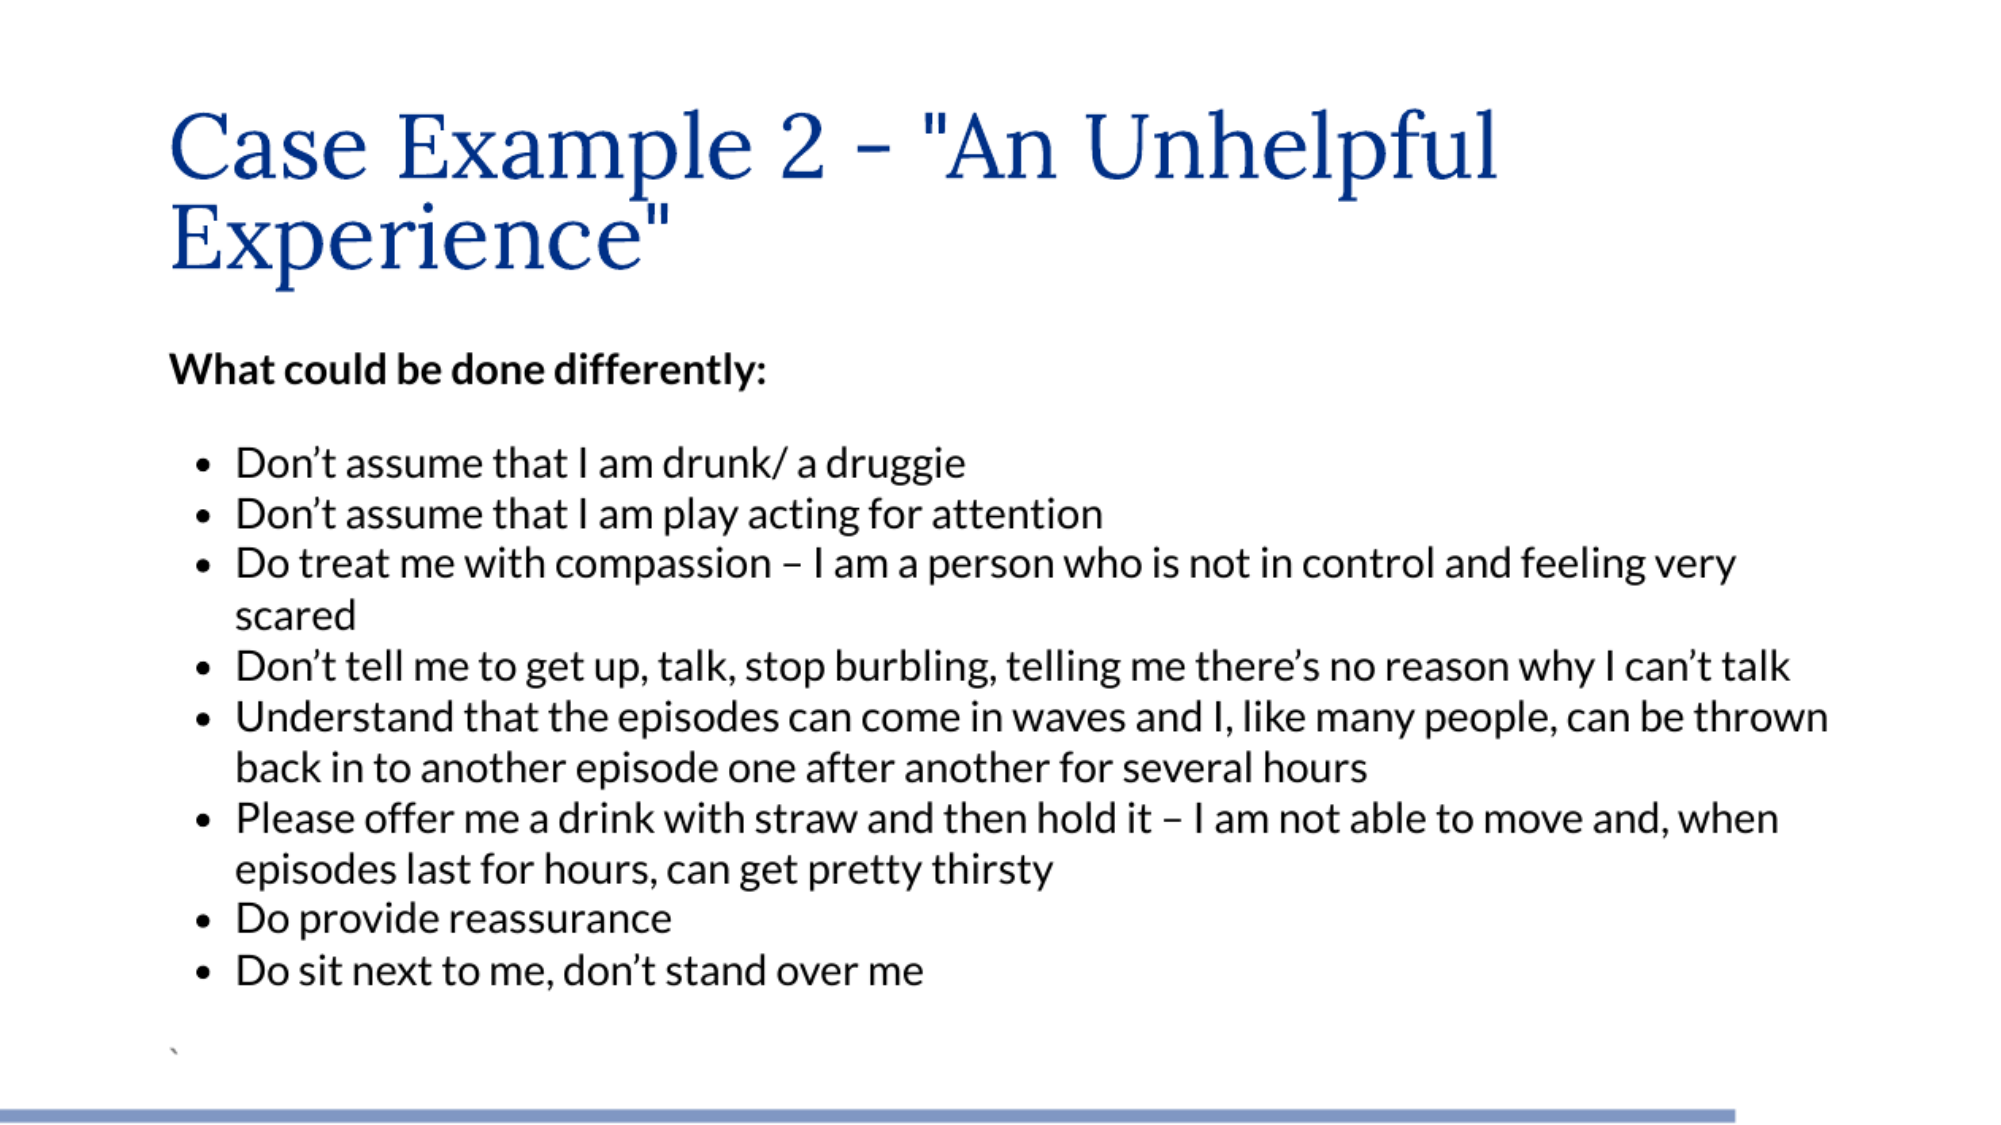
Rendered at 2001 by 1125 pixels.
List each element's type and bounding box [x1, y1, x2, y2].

list [0, 0, 2000, 1125]
